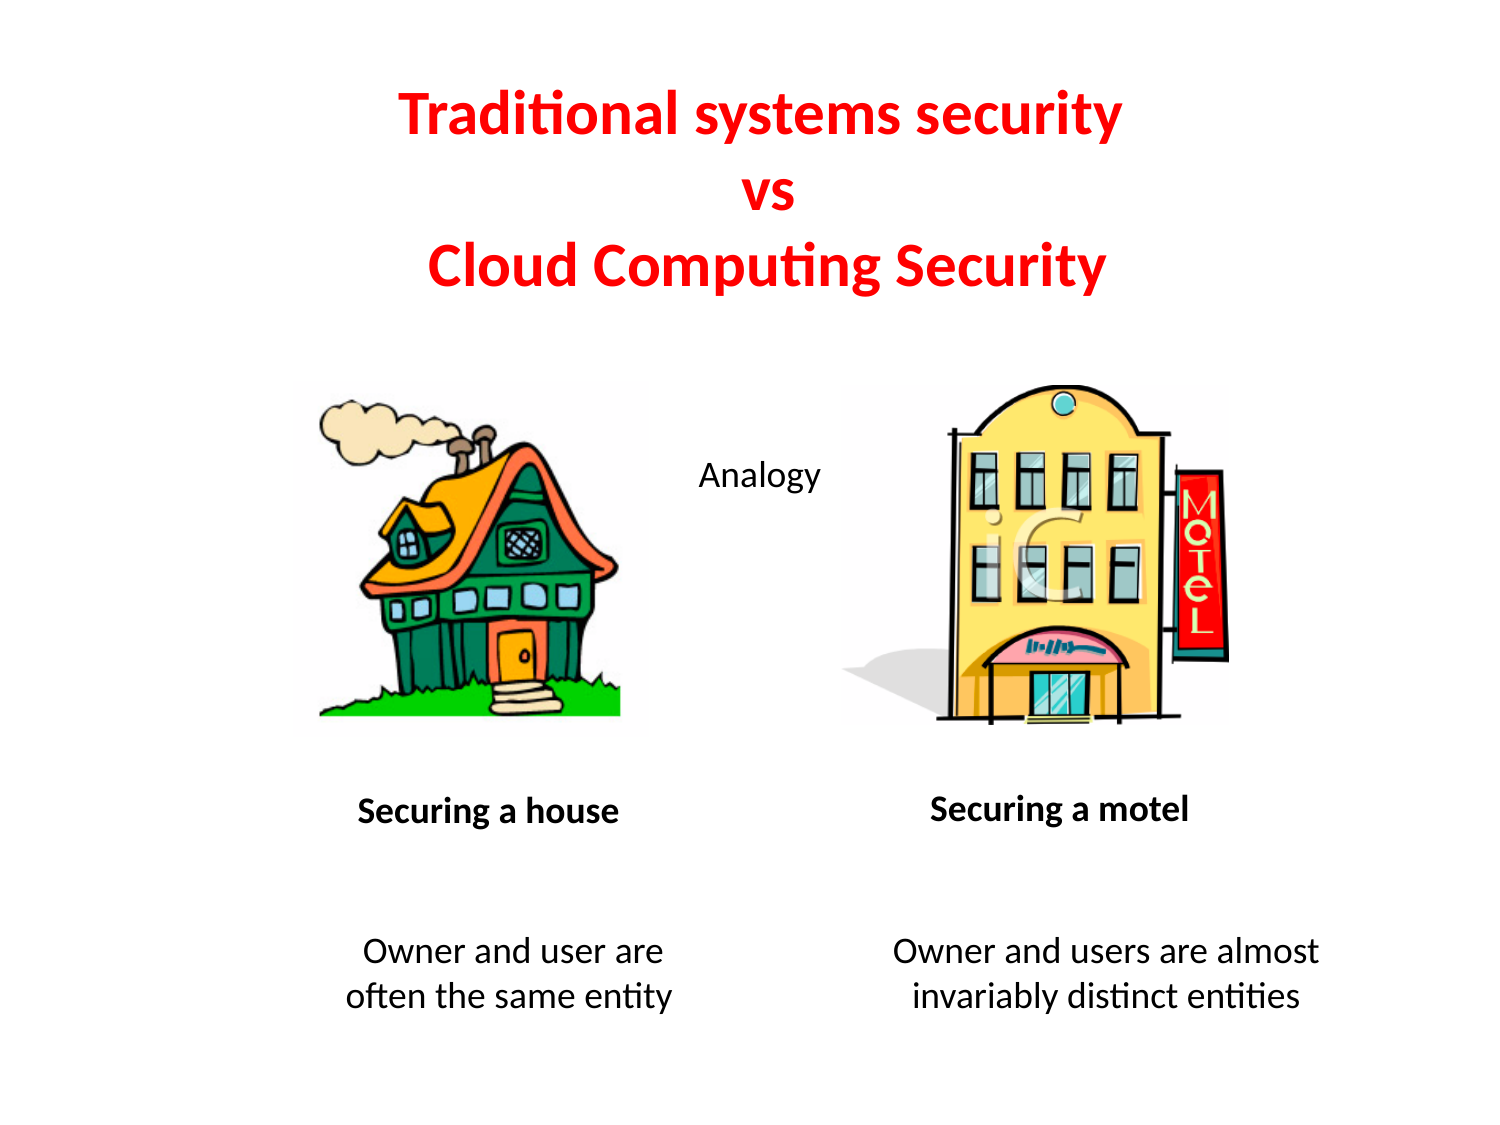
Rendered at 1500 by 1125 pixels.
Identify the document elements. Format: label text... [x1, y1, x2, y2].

title Traditional systems security vs Cloud Computing Security [75, 62, 1463, 307]
text_box Securing a house [293, 778, 684, 838]
picture [293, 381, 649, 738]
text_box Securing a motel [864, 776, 1256, 837]
text_box Analogy [683, 442, 835, 503]
text_box Owner and user are often the same entity [318, 918, 709, 1023]
picture [840, 384, 1229, 726]
text_box Owner and users are almost invariably distinct entities [864, 918, 1349, 1023]
